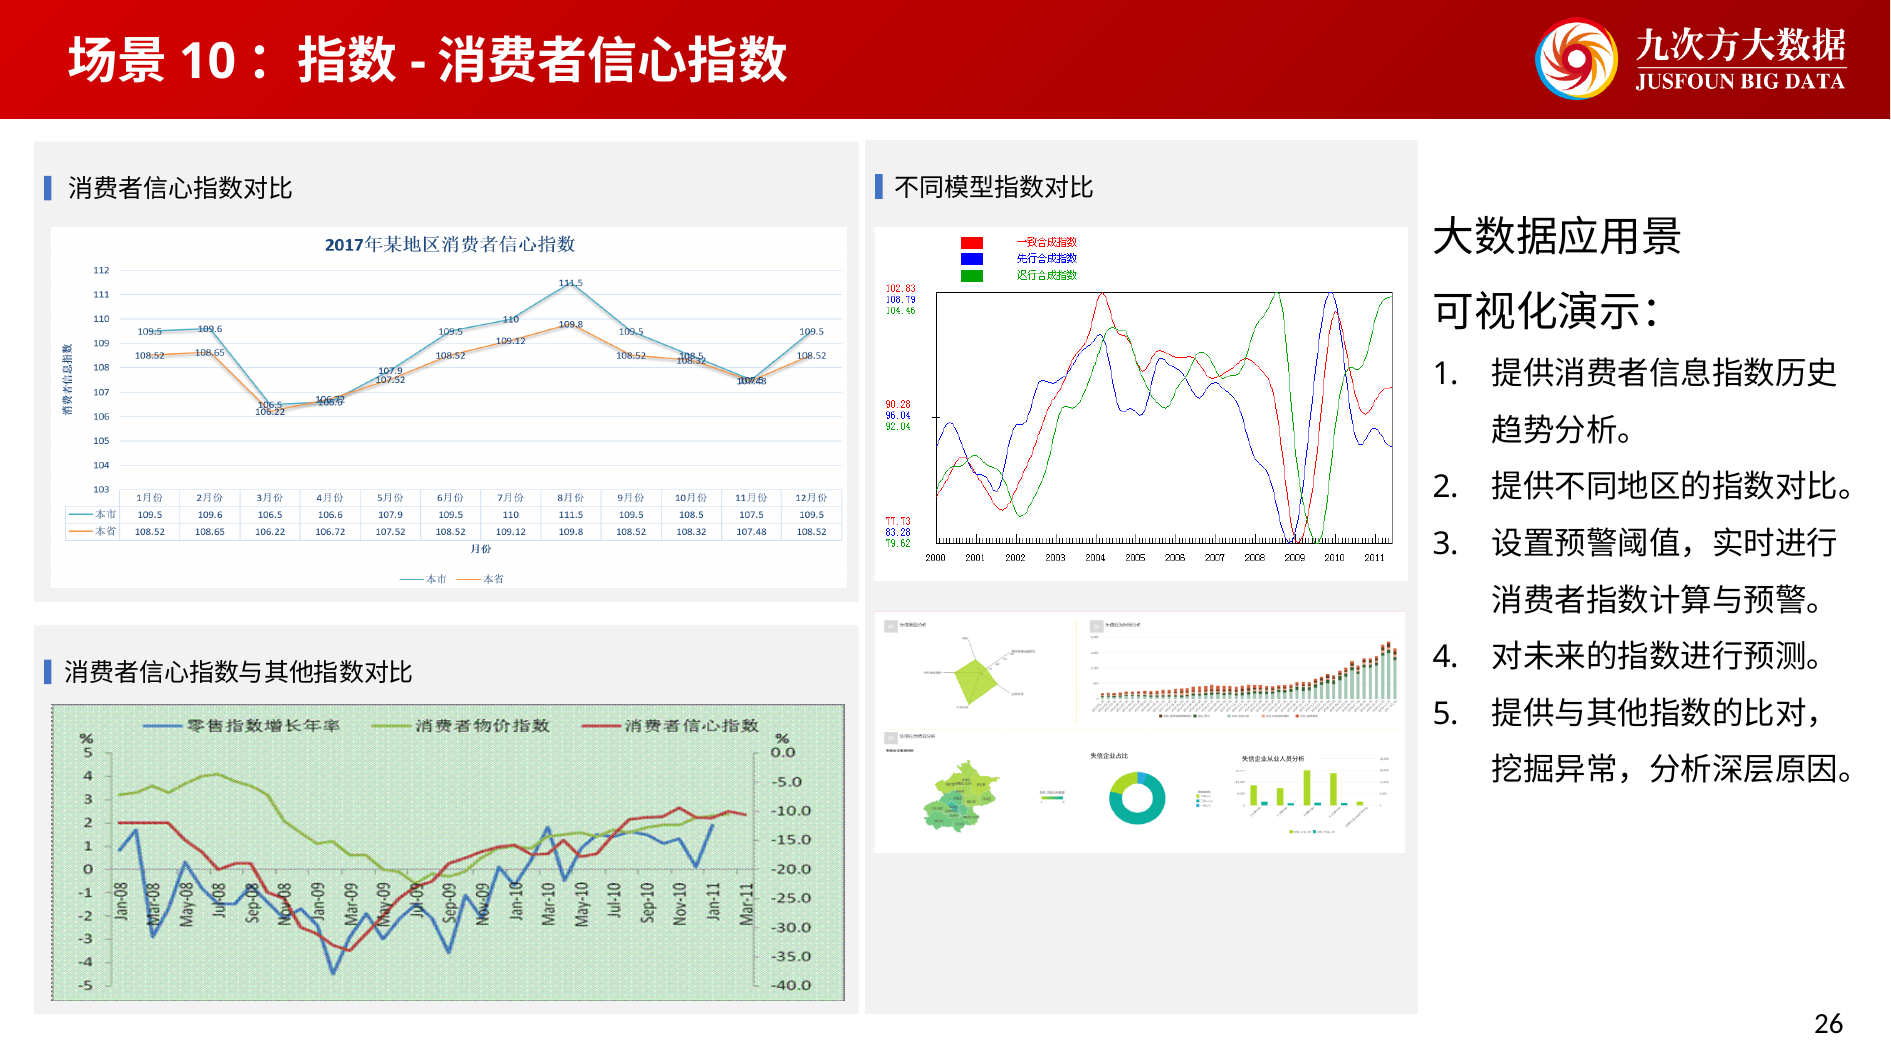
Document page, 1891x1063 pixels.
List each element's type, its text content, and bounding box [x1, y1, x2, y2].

text_box [33, 624, 859, 1015]
text_box 26 [1417, 996, 1859, 1054]
picture [874, 227, 1409, 581]
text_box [44, 649, 432, 695]
text_box 大数据应用景 可视化演示： 提供消费者信息指数历史趋势分析。 提供不同地区的指数对比。 设置预警阈值，实时进行消费者指数计算与预警。 对未来的指数进行预测。 提供与其他指数的比对，挖掘异常，分析深层原因。 [1419, 177, 1859, 795]
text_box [34, 141, 859, 603]
text_box [864, 139, 1419, 1015]
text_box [874, 611, 1406, 853]
text_box 场景10：指数-消费者信心指数 [50, 10, 1890, 107]
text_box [874, 163, 1111, 210]
picture [51, 704, 845, 1001]
